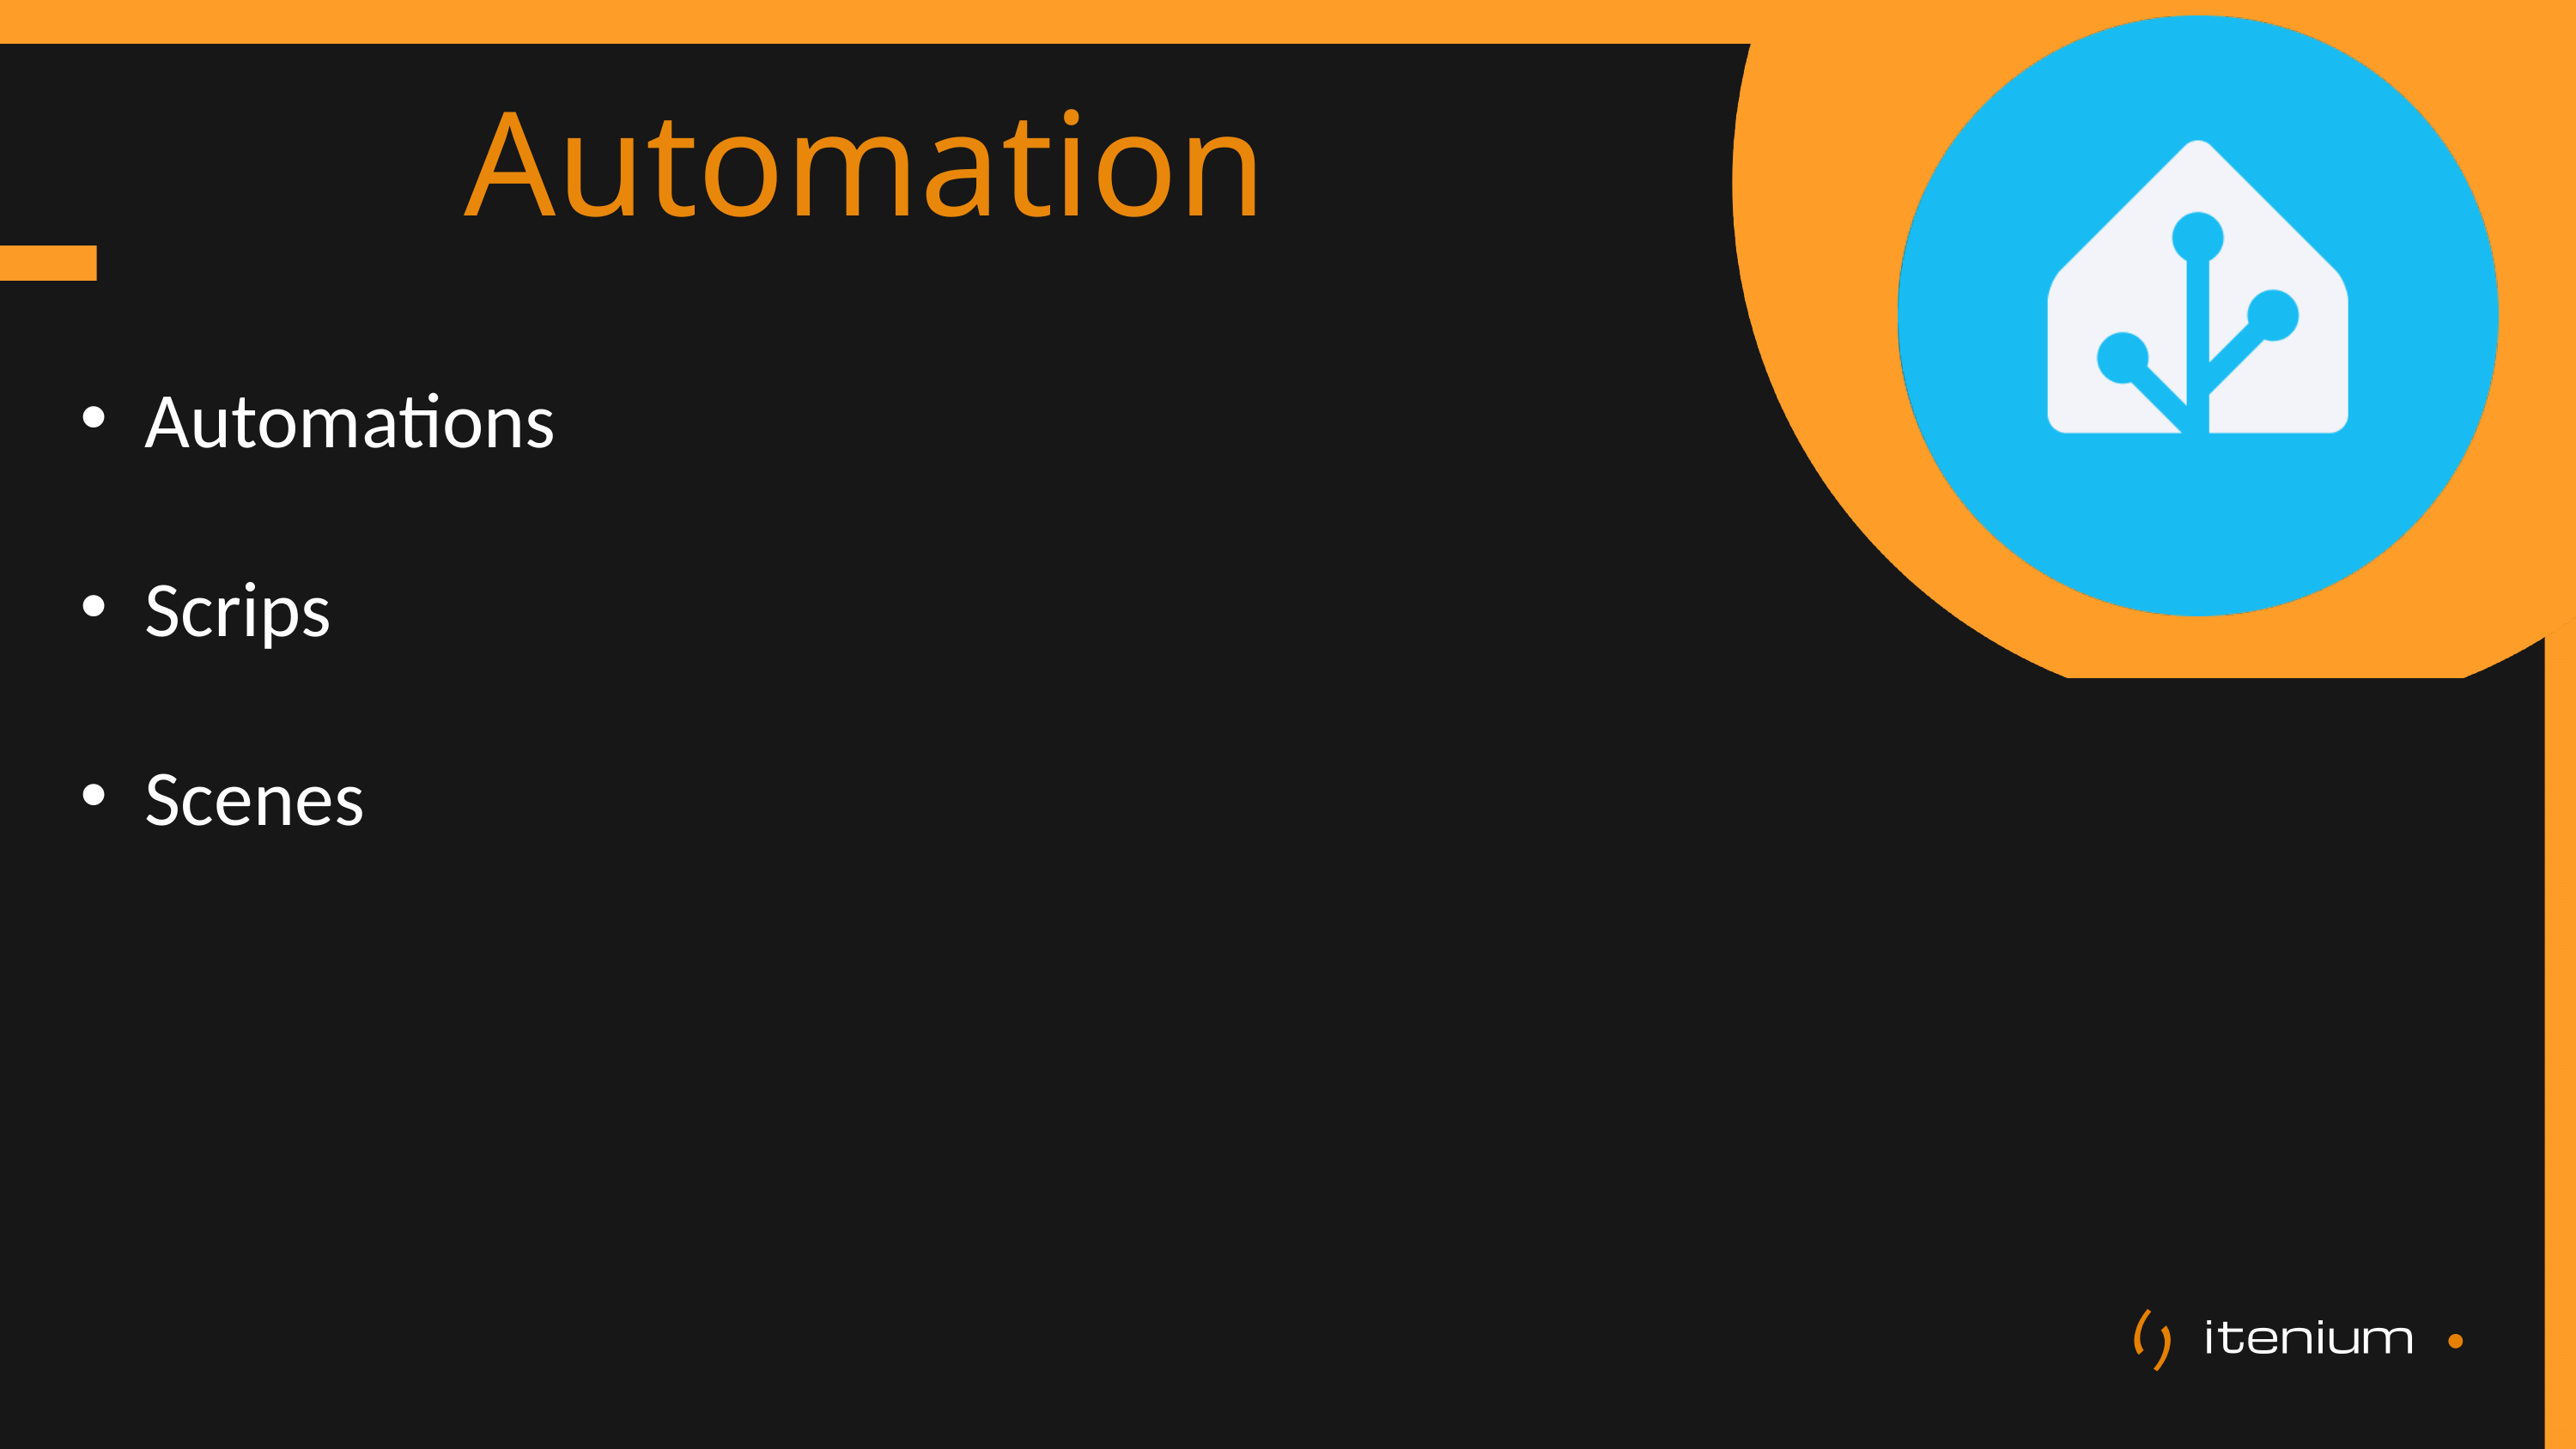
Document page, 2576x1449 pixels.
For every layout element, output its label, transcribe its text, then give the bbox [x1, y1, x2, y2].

picture [0, 0, 2576, 1449]
text_box Automation [0, 71, 1728, 246]
picture [2111, 1288, 2487, 1391]
picture [0, 245, 97, 281]
text_box Automations Scrips Scenes [68, 362, 1953, 847]
